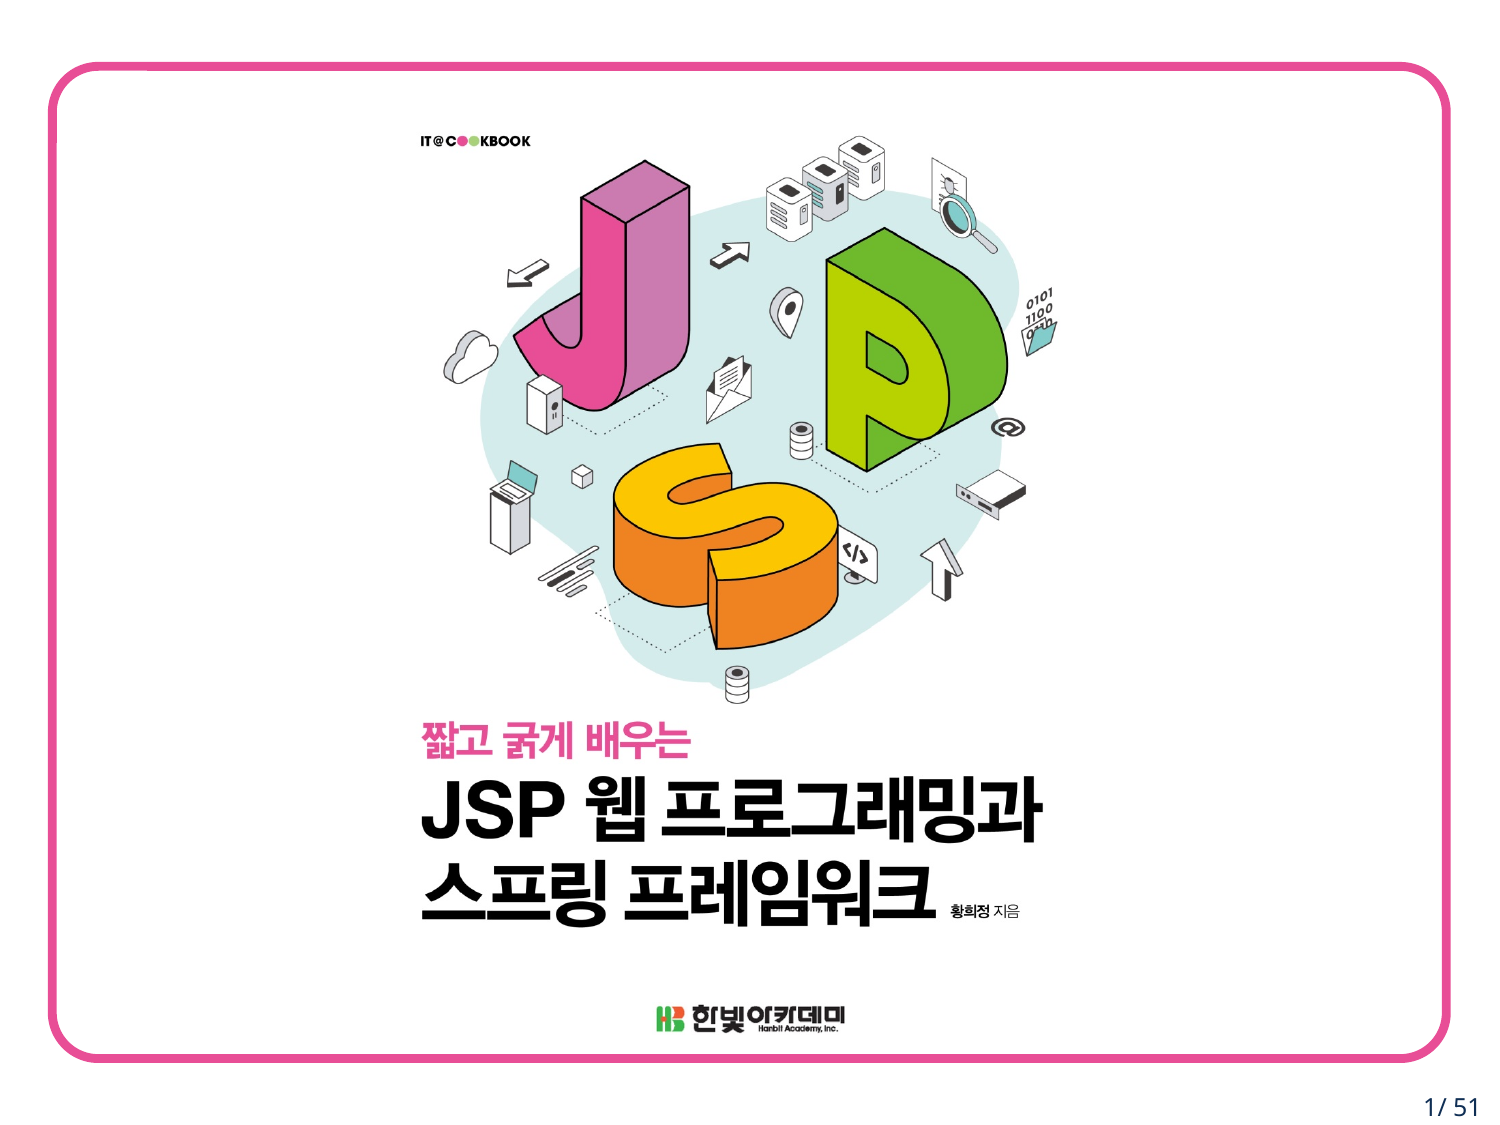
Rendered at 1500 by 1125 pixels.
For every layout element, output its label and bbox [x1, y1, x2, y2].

picture [372, 87, 1128, 945]
picture [652, 1002, 847, 1035]
